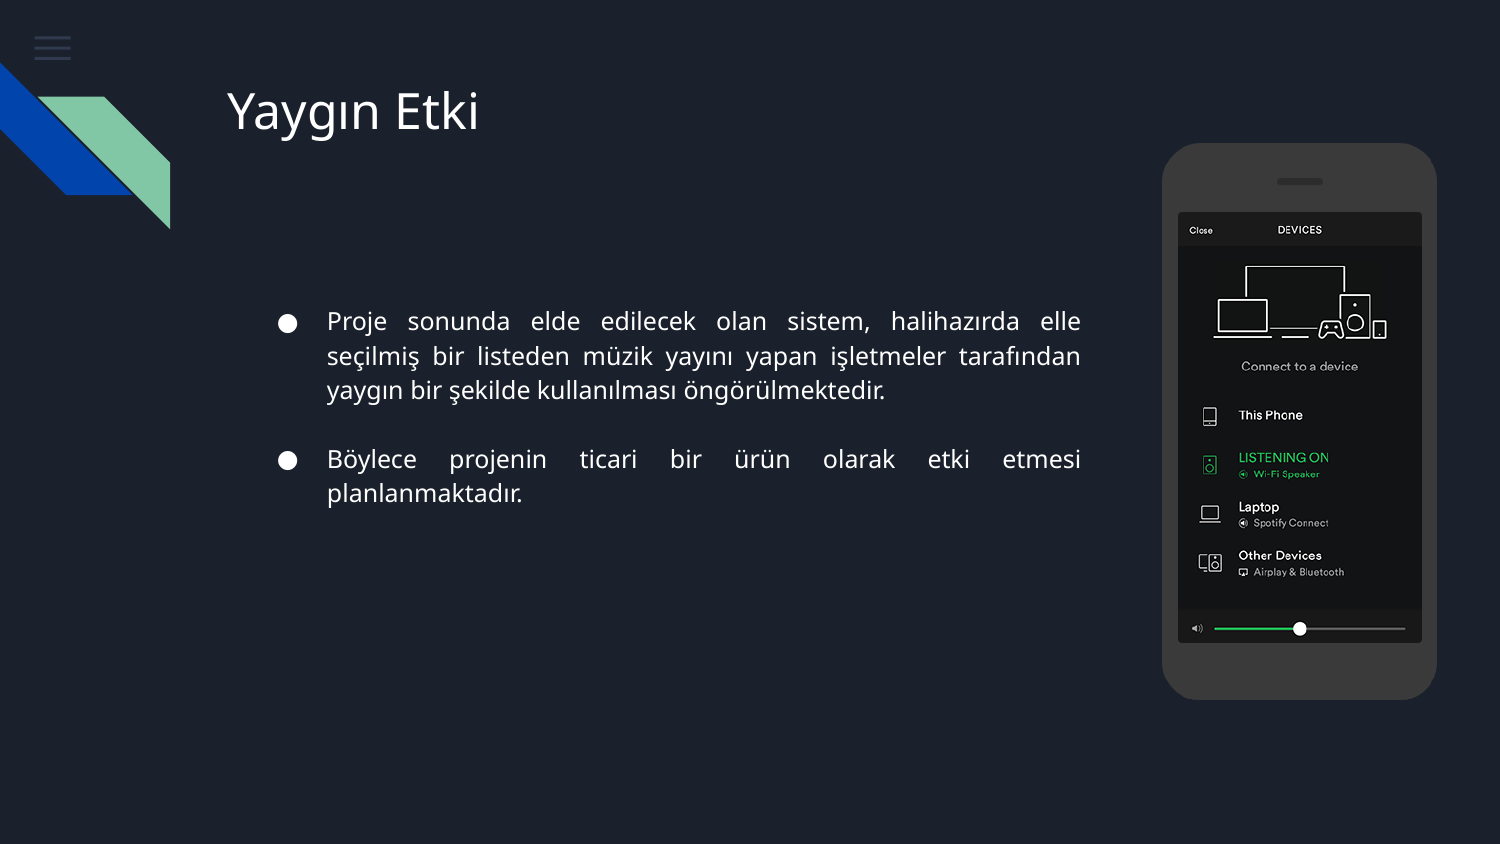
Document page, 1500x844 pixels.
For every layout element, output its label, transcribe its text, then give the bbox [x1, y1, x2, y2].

picture [1119, 143, 1473, 701]
list Proje sonunda elde edilecek olan sistem, halihazırda elle seçilmiş bir listeden müzik yayını yapan işletmeler tarafından yaygın bir şekilde kullanılması öngörülmektedir. Böylece projenin ticari bir ürün olarak etki etmesi planlanmaktadır. [236, 286, 1098, 637]
title Yaygın Etki [212, 64, 1368, 215]
